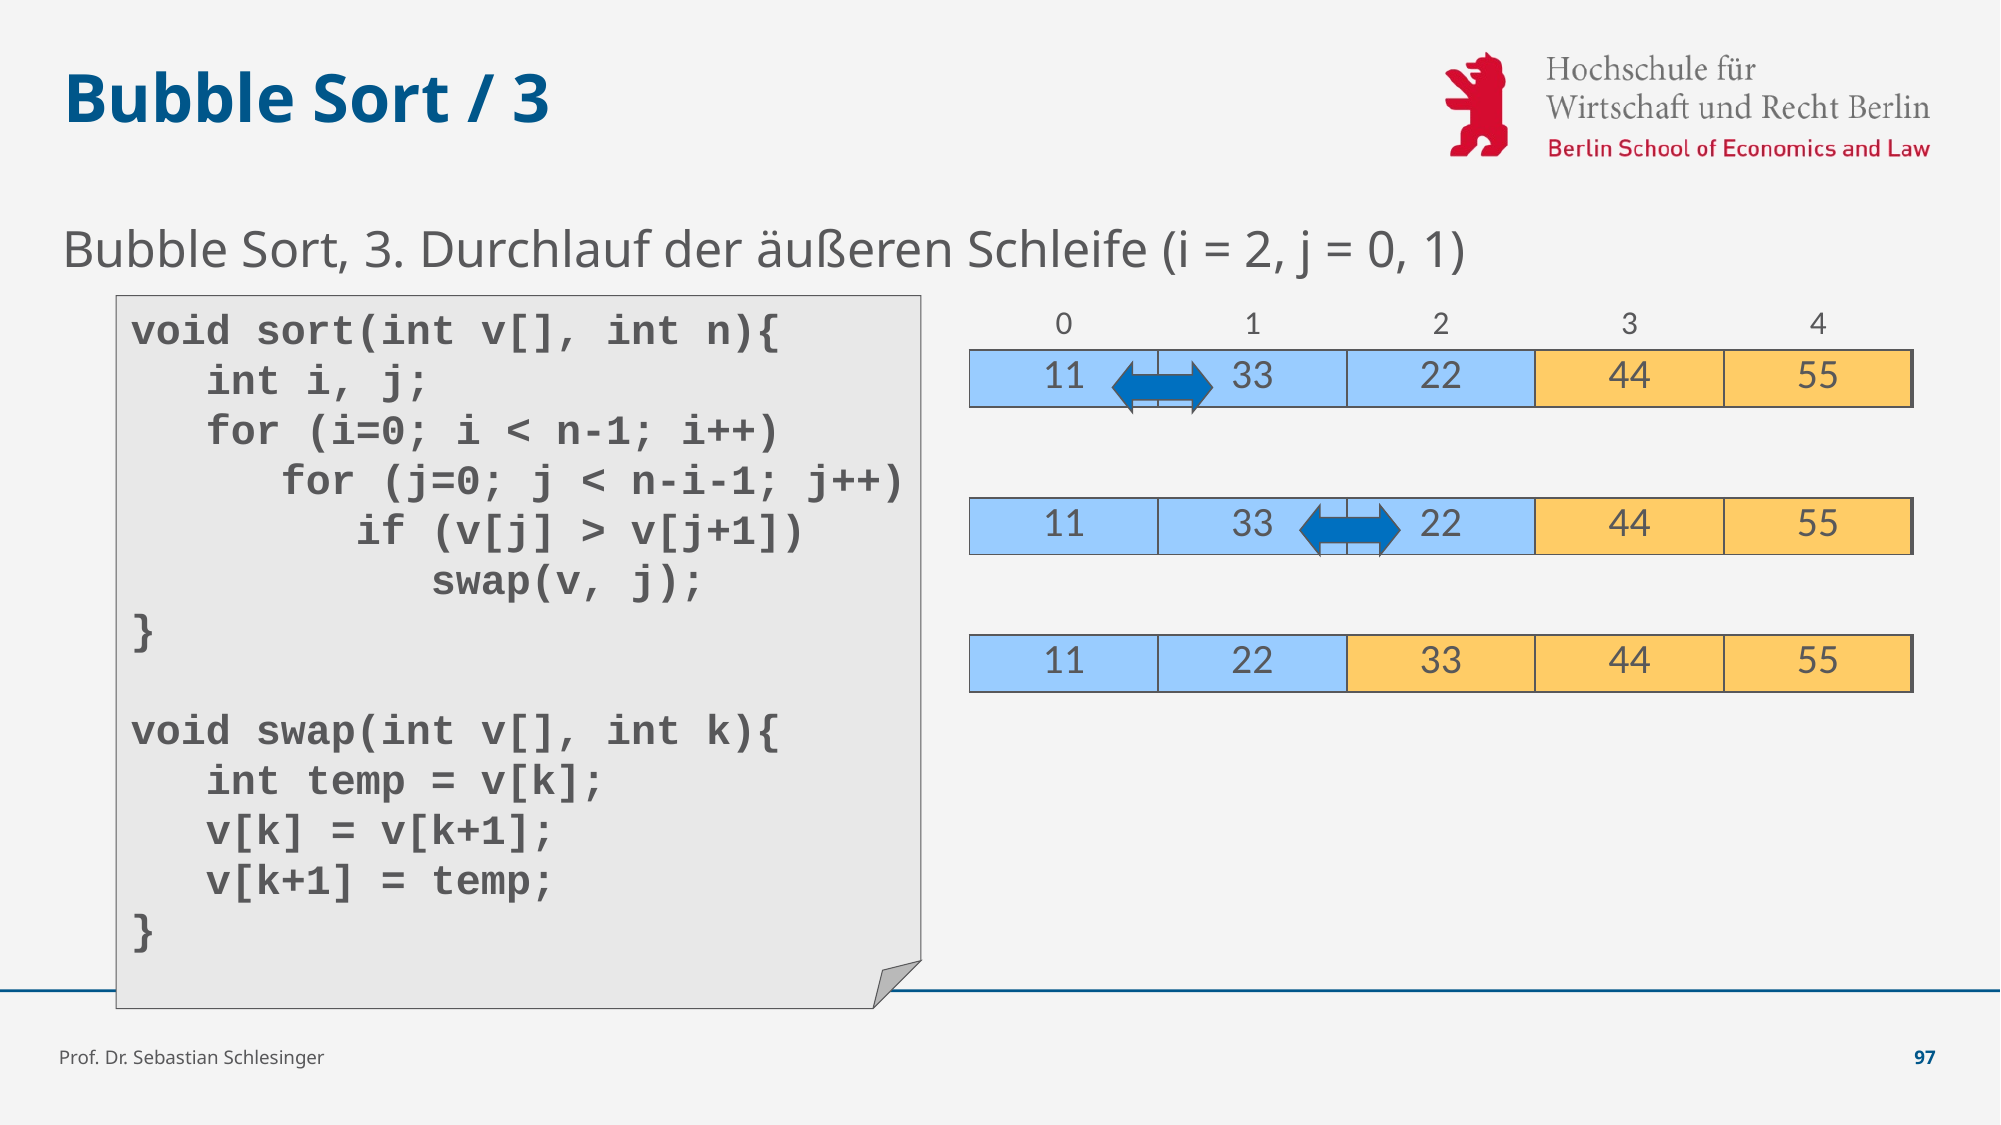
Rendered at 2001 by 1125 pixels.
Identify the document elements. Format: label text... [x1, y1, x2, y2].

table_header 4 [1724, 300, 1912, 349]
picture [1434, 49, 1937, 165]
table_cell 11 [970, 351, 1157, 406]
table_header 44 [1536, 636, 1723, 691]
table_cell 33 [1159, 351, 1346, 406]
text_box Bubble Sort, 3. Durchlauf der äußeren Schleife (i = 2, j = 0, 1) [62, 212, 1750, 300]
table_header 55 [1725, 499, 1910, 554]
table_header 33 [1348, 636, 1534, 691]
table_header 11 [970, 636, 1157, 691]
slide_number 97 [1805, 1012, 1941, 1072]
footer Prof. Dr. Sebastian Schlesinger [58, 1012, 1440, 1072]
table_header 44 [1536, 499, 1723, 554]
table_header 55 [1725, 636, 1910, 691]
table_header 33 [1159, 499, 1346, 554]
text_box [1112, 362, 1213, 413]
text_box [1299, 505, 1400, 556]
table_cell 44 [1536, 351, 1723, 406]
table_header 22 [1159, 636, 1346, 691]
table_header 0 [970, 300, 1158, 349]
table_header 2 [1347, 300, 1535, 349]
table_cell 22 [1348, 351, 1534, 406]
text_box void sort(int v[], int n){ int i, j; for (i=0; i < n-1; i++) for (j=0; j < n-i-1; j++) if (v[j] > v[j+1]) swap(v, j); } void swap(int v[], int k){ int temp = v[k]; v[k] = v[k+1]; v[k+1] = temp; } [115, 300, 923, 1010]
table_header 11 [970, 499, 1157, 554]
table_cell 55 [1725, 351, 1910, 406]
table_header 1 [1158, 300, 1347, 349]
table_header 3 [1535, 300, 1724, 349]
table_header 22 [1348, 499, 1534, 554]
title Bubble Sort / 3 [63, 56, 1314, 151]
